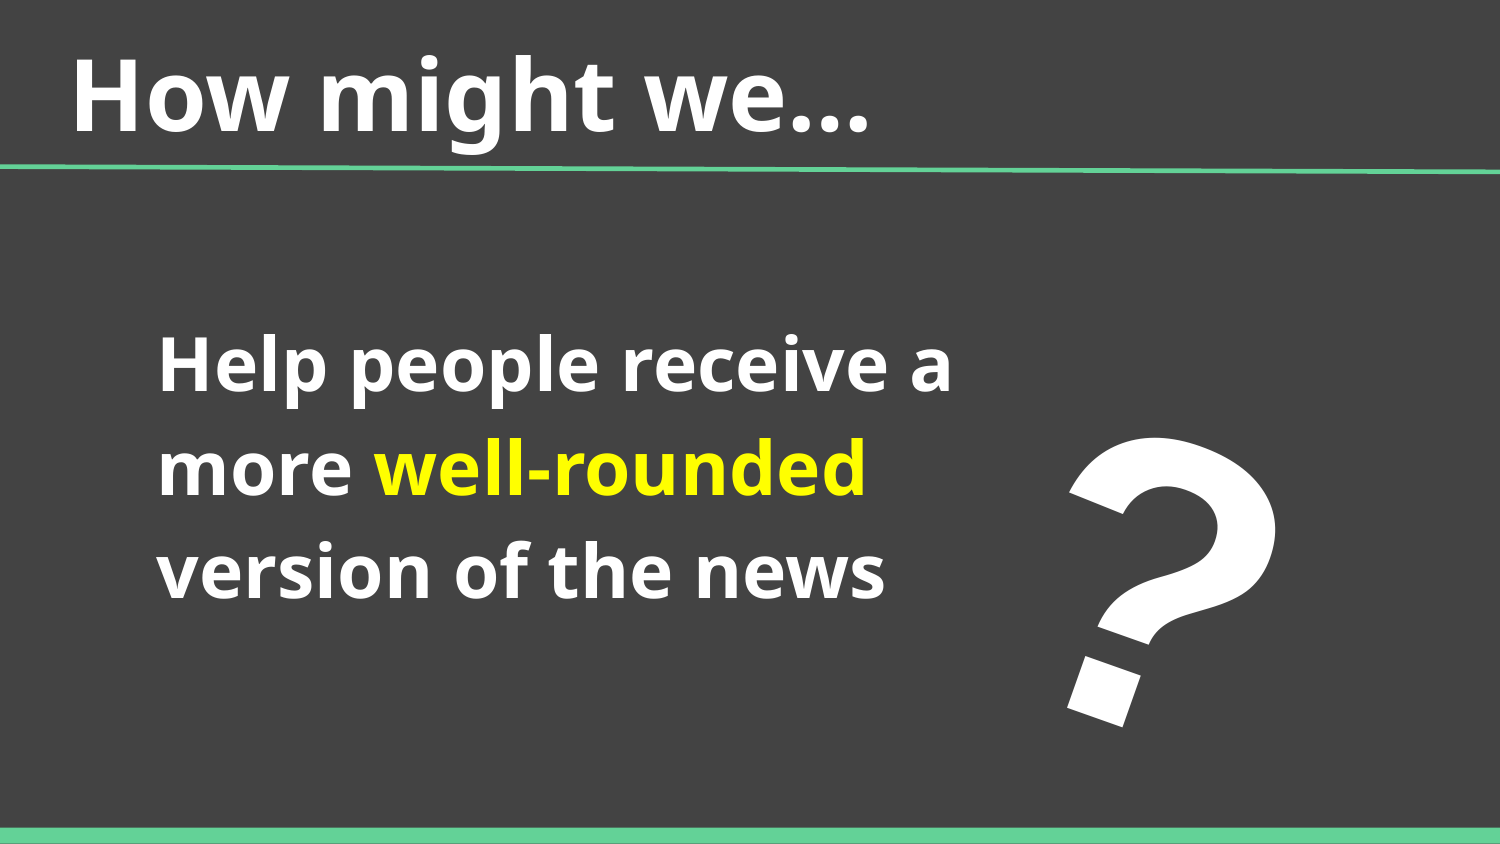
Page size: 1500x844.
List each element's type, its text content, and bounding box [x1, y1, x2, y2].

text_box ? [960, 196, 1297, 755]
title Help people receive a more well-rounded version of the news [141, 288, 1068, 696]
title How might we… [53, 16, 1452, 164]
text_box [0, 166, 1500, 173]
